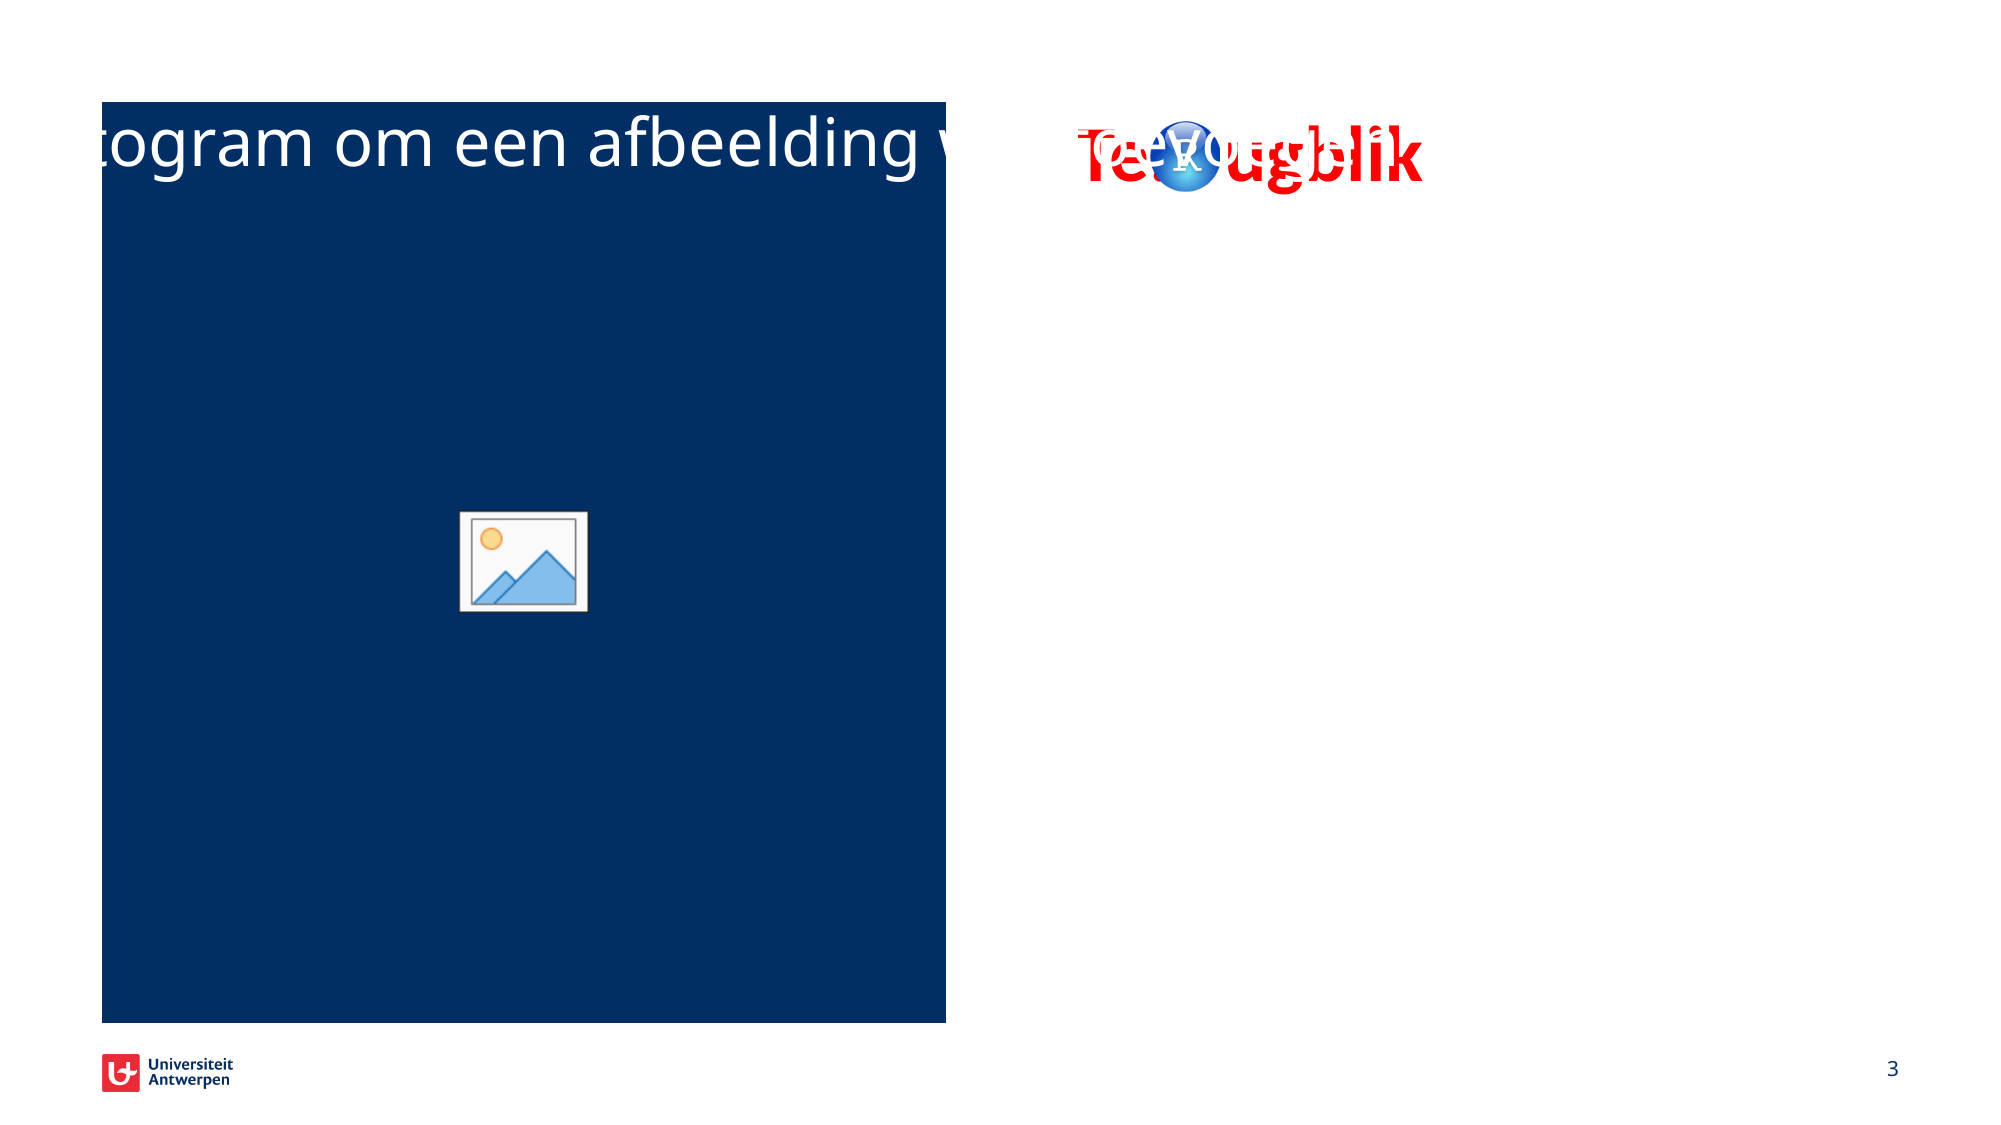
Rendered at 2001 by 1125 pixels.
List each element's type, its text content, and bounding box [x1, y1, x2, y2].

picture [1150, 121, 1222, 192]
picture [102, 1054, 233, 1092]
slide_number 3 [1463, 1039, 1914, 1100]
title Te. ugblik [1076, 101, 1898, 329]
picture [102, 101, 947, 1024]
